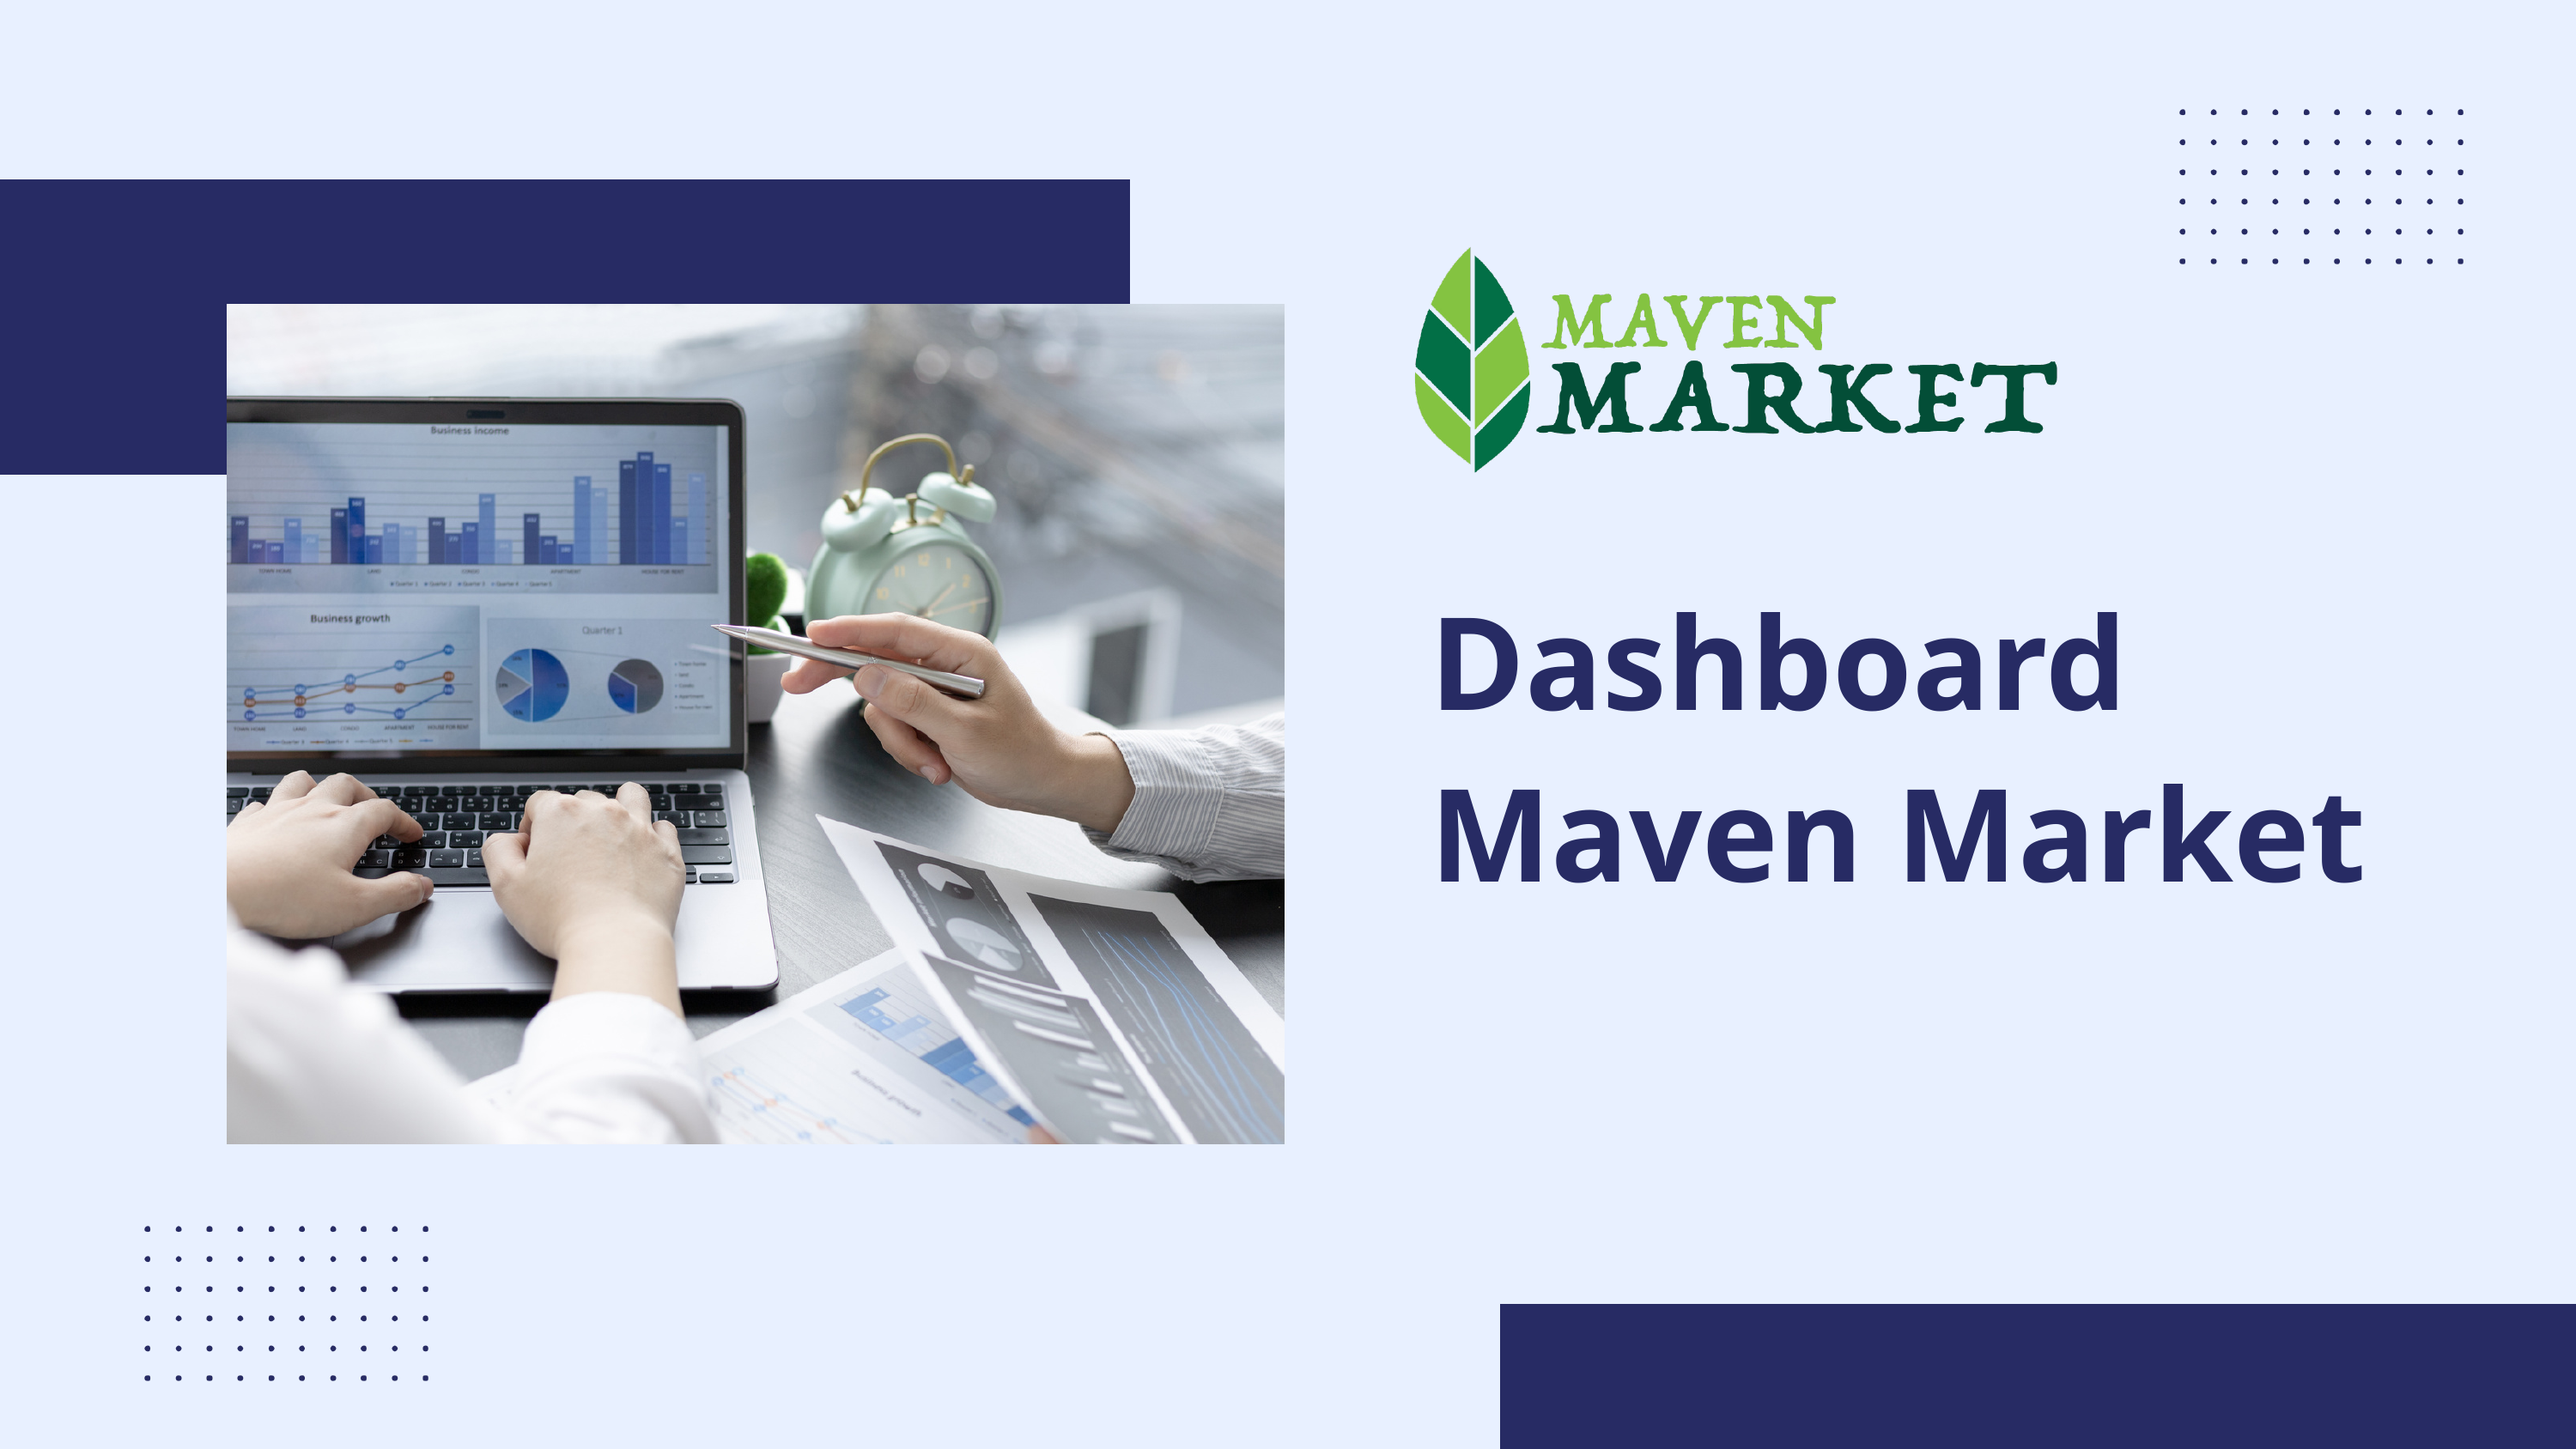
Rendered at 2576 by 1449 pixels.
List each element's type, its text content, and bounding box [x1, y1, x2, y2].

text_box Dashboard Maven Market [1430, 564, 2530, 908]
picture [2179, 109, 2464, 265]
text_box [226, 304, 1285, 1144]
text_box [1499, 1303, 2576, 1449]
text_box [0, 179, 1131, 476]
picture [1394, 230, 2071, 488]
picture [144, 1226, 428, 1382]
